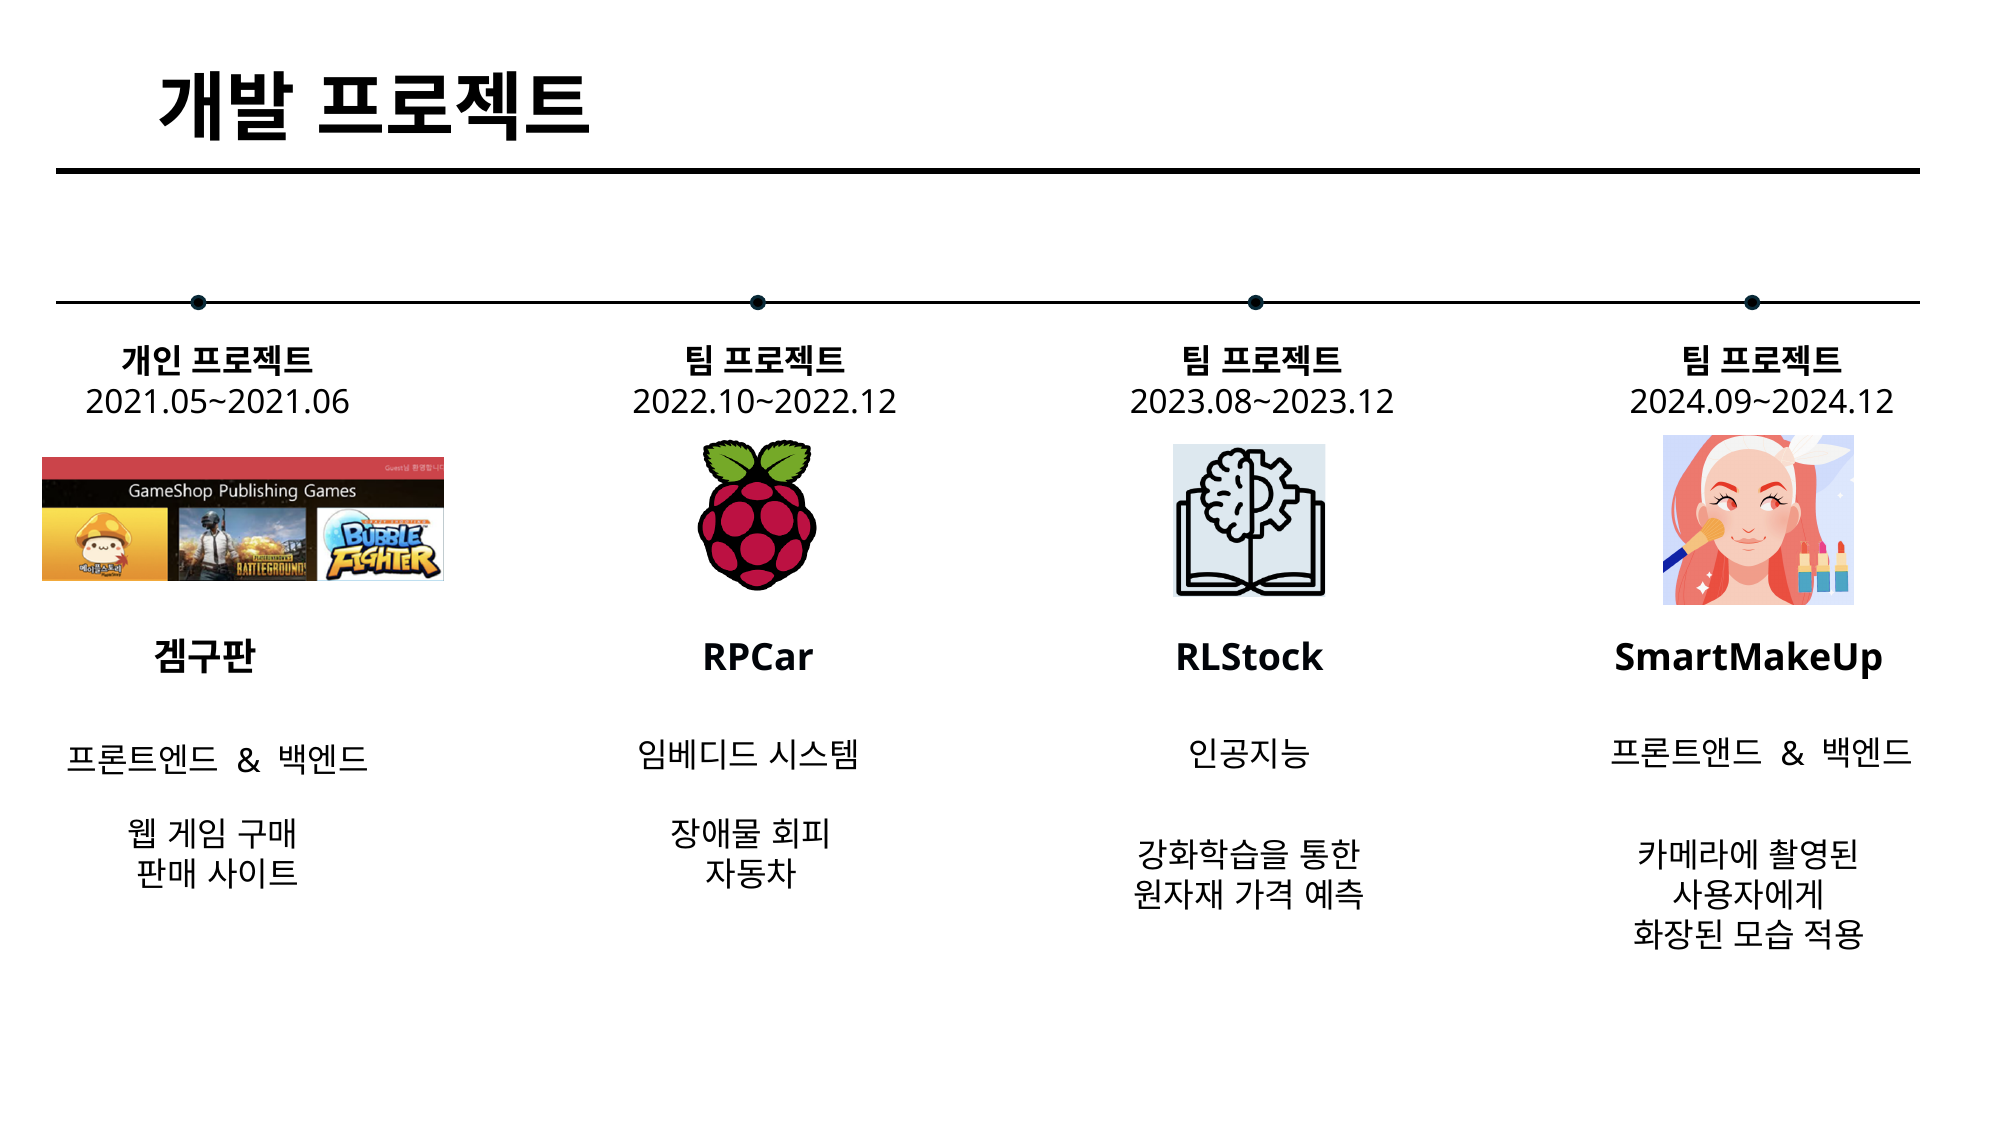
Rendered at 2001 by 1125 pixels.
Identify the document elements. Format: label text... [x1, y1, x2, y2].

text_box RLStock [1160, 625, 1339, 686]
text_box 웹 게임 구매 판매 사이트 [112, 805, 323, 901]
text_box 임베디드 시스템 [622, 726, 876, 782]
text_box 개발 프로젝트 [143, 51, 608, 157]
text_box [1247, 294, 1264, 302]
text_box [1744, 304, 1760, 311]
text_box 프론트엔드 & 백엔드 [51, 731, 384, 787]
text_box [1744, 294, 1761, 302]
text_box [750, 304, 766, 311]
text_box 인공지능 [1173, 725, 1326, 781]
text_box 장애물 회피 자동차 [655, 805, 848, 901]
text_box 개인 프로젝트 2021.05~2021.06 [70, 333, 366, 428]
picture [695, 438, 817, 591]
text_box SmartMakeUp [1599, 625, 1899, 686]
text_box 겜구판 [138, 625, 272, 686]
text_box [1248, 304, 1264, 311]
text_box [190, 294, 207, 302]
text_box 카메라에 촬영된 사용자에게 화장된 모습 적용 [1618, 827, 1880, 962]
text_box 팀 프로젝트 2024.09~2024.12 [1614, 333, 1910, 428]
picture [1662, 435, 1854, 605]
text_box [190, 304, 207, 311]
text_box 프론트앤드 & 백엔드 [1595, 724, 1928, 780]
picture [41, 456, 445, 582]
text_box 강화학습을 통한 원자재 가격 예측 [1118, 827, 1381, 922]
text_box [749, 294, 766, 302]
text_box 팀 프로젝트 2023.08~2023.12 [1115, 333, 1410, 428]
text_box RPCar [687, 625, 829, 726]
picture [1172, 443, 1326, 597]
text_box 팀 프로젝트 2022.10~2022.12 [617, 333, 913, 428]
